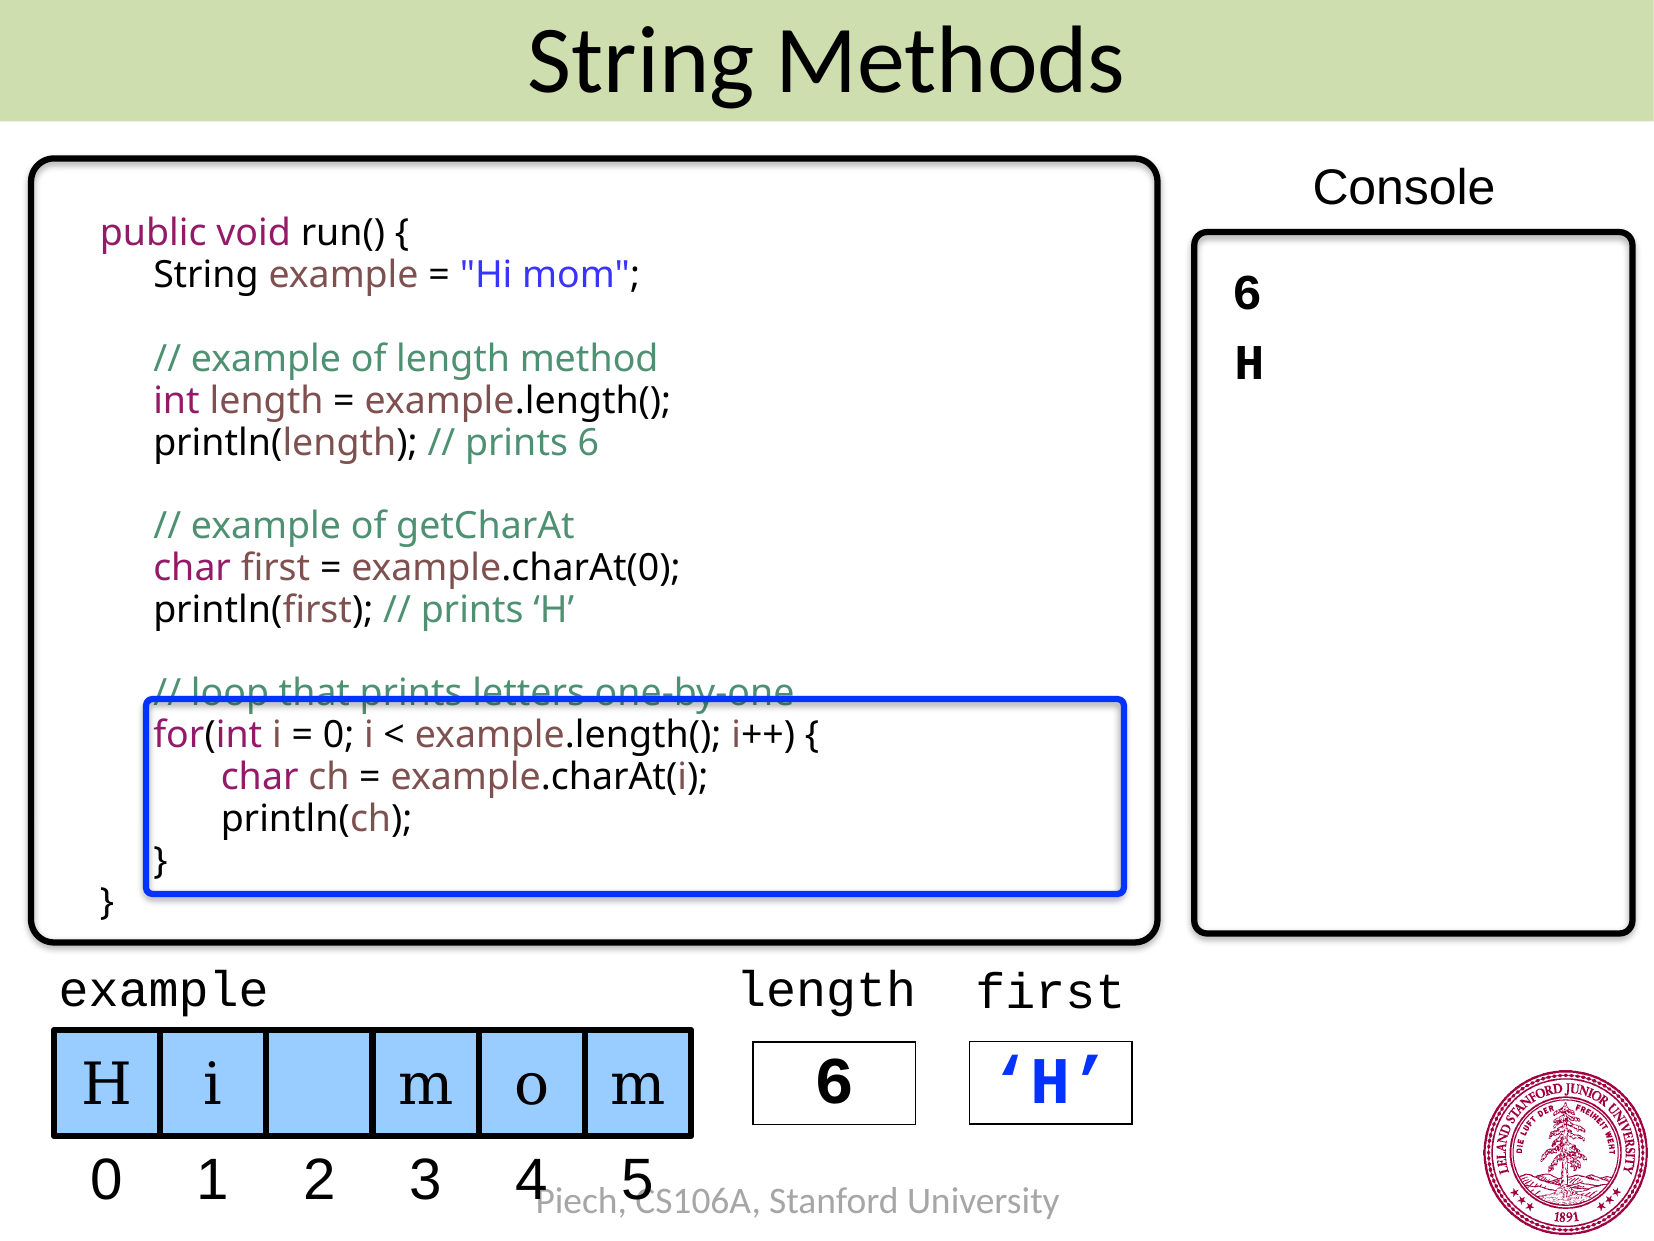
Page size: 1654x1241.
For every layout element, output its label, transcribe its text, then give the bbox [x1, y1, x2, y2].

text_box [53, 1029, 692, 1217]
picture [1483, 1070, 1648, 1235]
text_box public void run() { String example = "Hi mom"; // example of length method int length = example.length(); println(length); // prints 6 // example of getCharAt char first = example.charAt(0); println(first); // prints ‘H’ // loop that prints letters one-by-one for(int i = 0; i < example.length(); i++) { char ch = example.charAt(i); println(ch); } } [1161, 205, 1376, 931]
text_box [30, 157, 1159, 944]
text_box ‘H’ [969, 1041, 1132, 1125]
text_box 6 [753, 1042, 916, 1125]
text_box [1193, 231, 1634, 935]
text_box Console [1297, 152, 1511, 224]
text_box [145, 698, 1125, 895]
text_box H [1219, 327, 1280, 399]
text_box 6 [1217, 257, 1278, 328]
text_box String Methods [0, 0, 1654, 122]
text_box example [43, 954, 284, 1026]
text_box first [960, 956, 1146, 1028]
text_box length [721, 954, 932, 1026]
